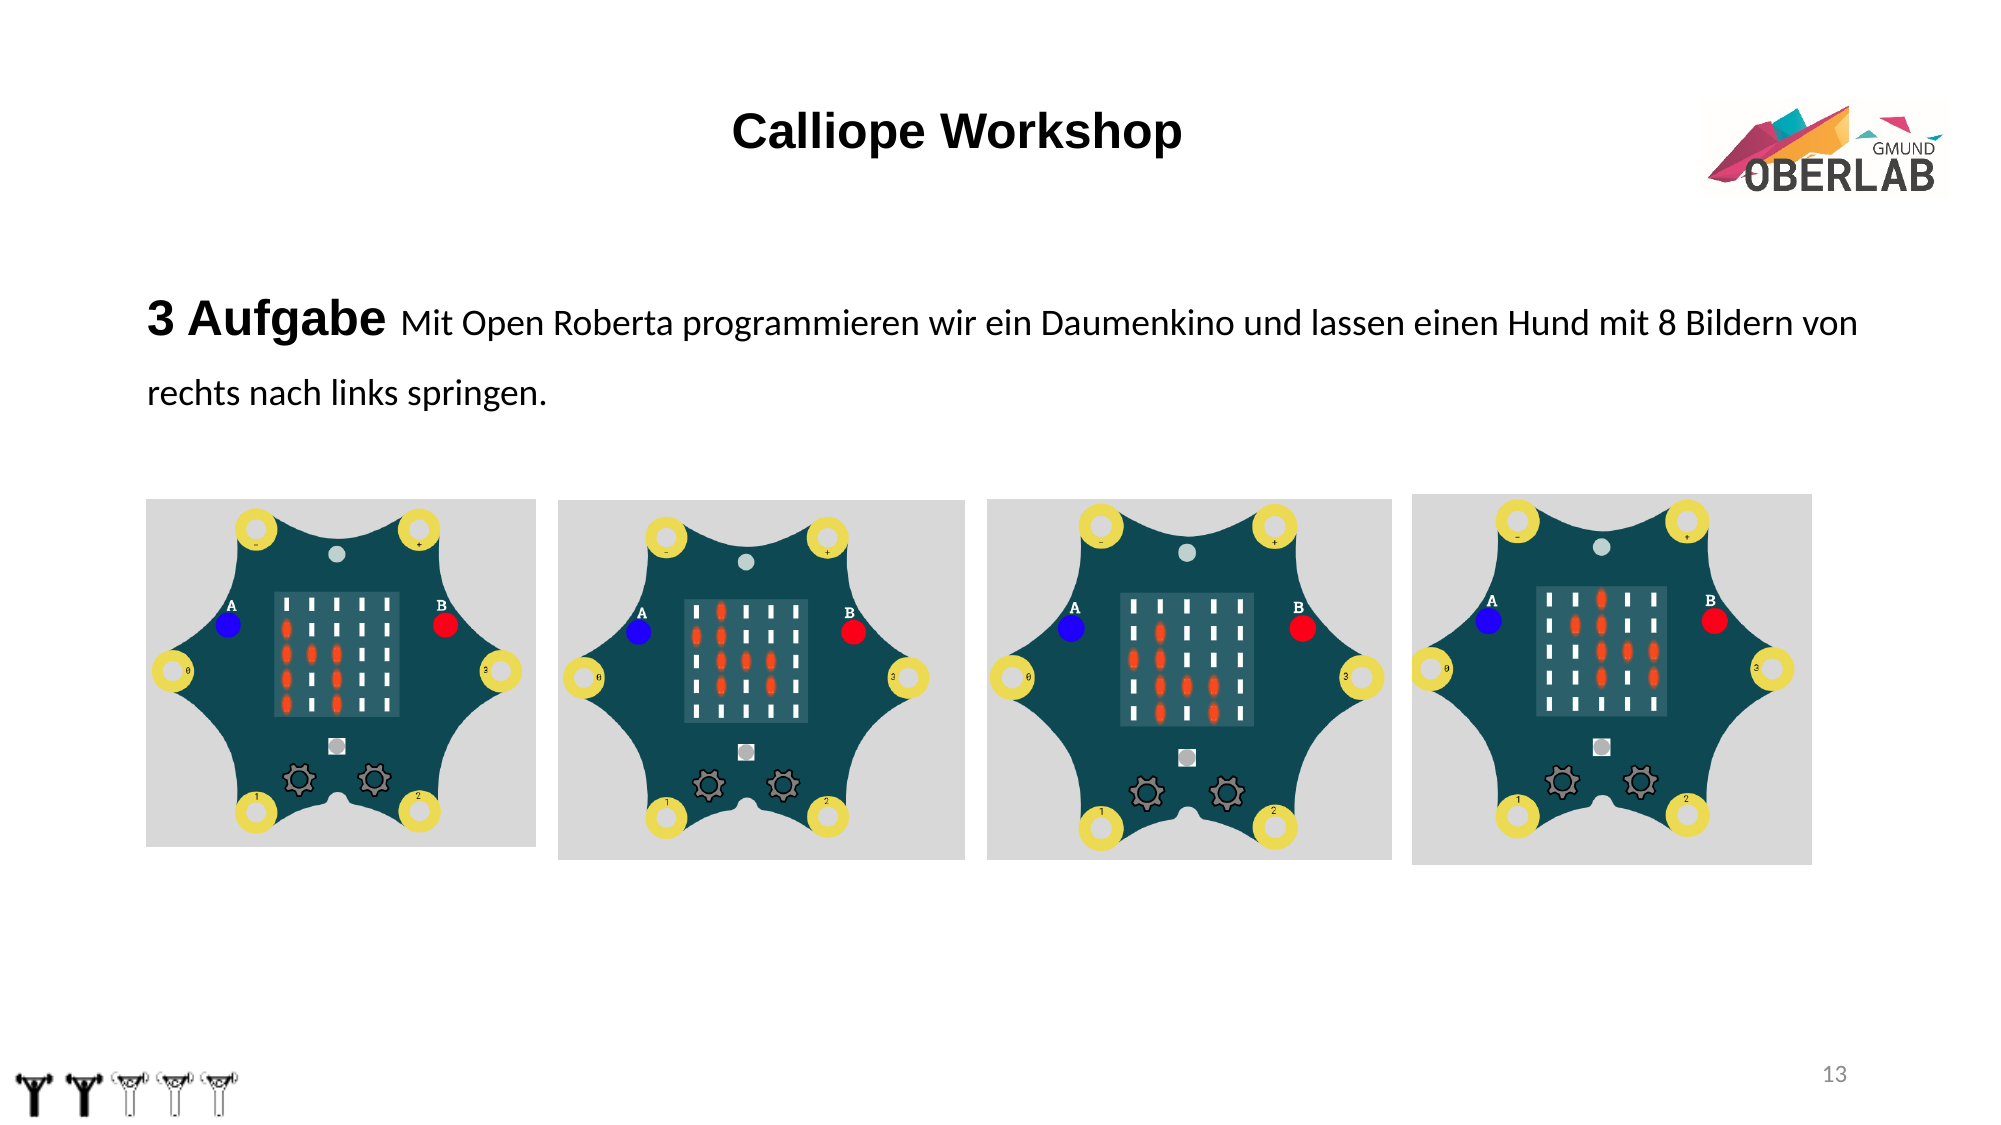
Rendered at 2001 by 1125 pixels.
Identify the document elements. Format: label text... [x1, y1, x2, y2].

picture [558, 500, 965, 860]
text_box 3 Aufgabe Mit Open Roberta programmieren wir ein Daumenkino und lassen einen Hund mit 8 Bildern von rechts nach links springen. [132, 248, 1950, 751]
picture [987, 499, 1392, 860]
picture [1700, 98, 1950, 198]
picture [146, 499, 536, 847]
subtitle Calliope Workshop [214, 98, 1715, 231]
picture [1412, 494, 1812, 865]
slide_number 13 [1412, 1042, 1863, 1103]
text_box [9, 1065, 243, 1125]
